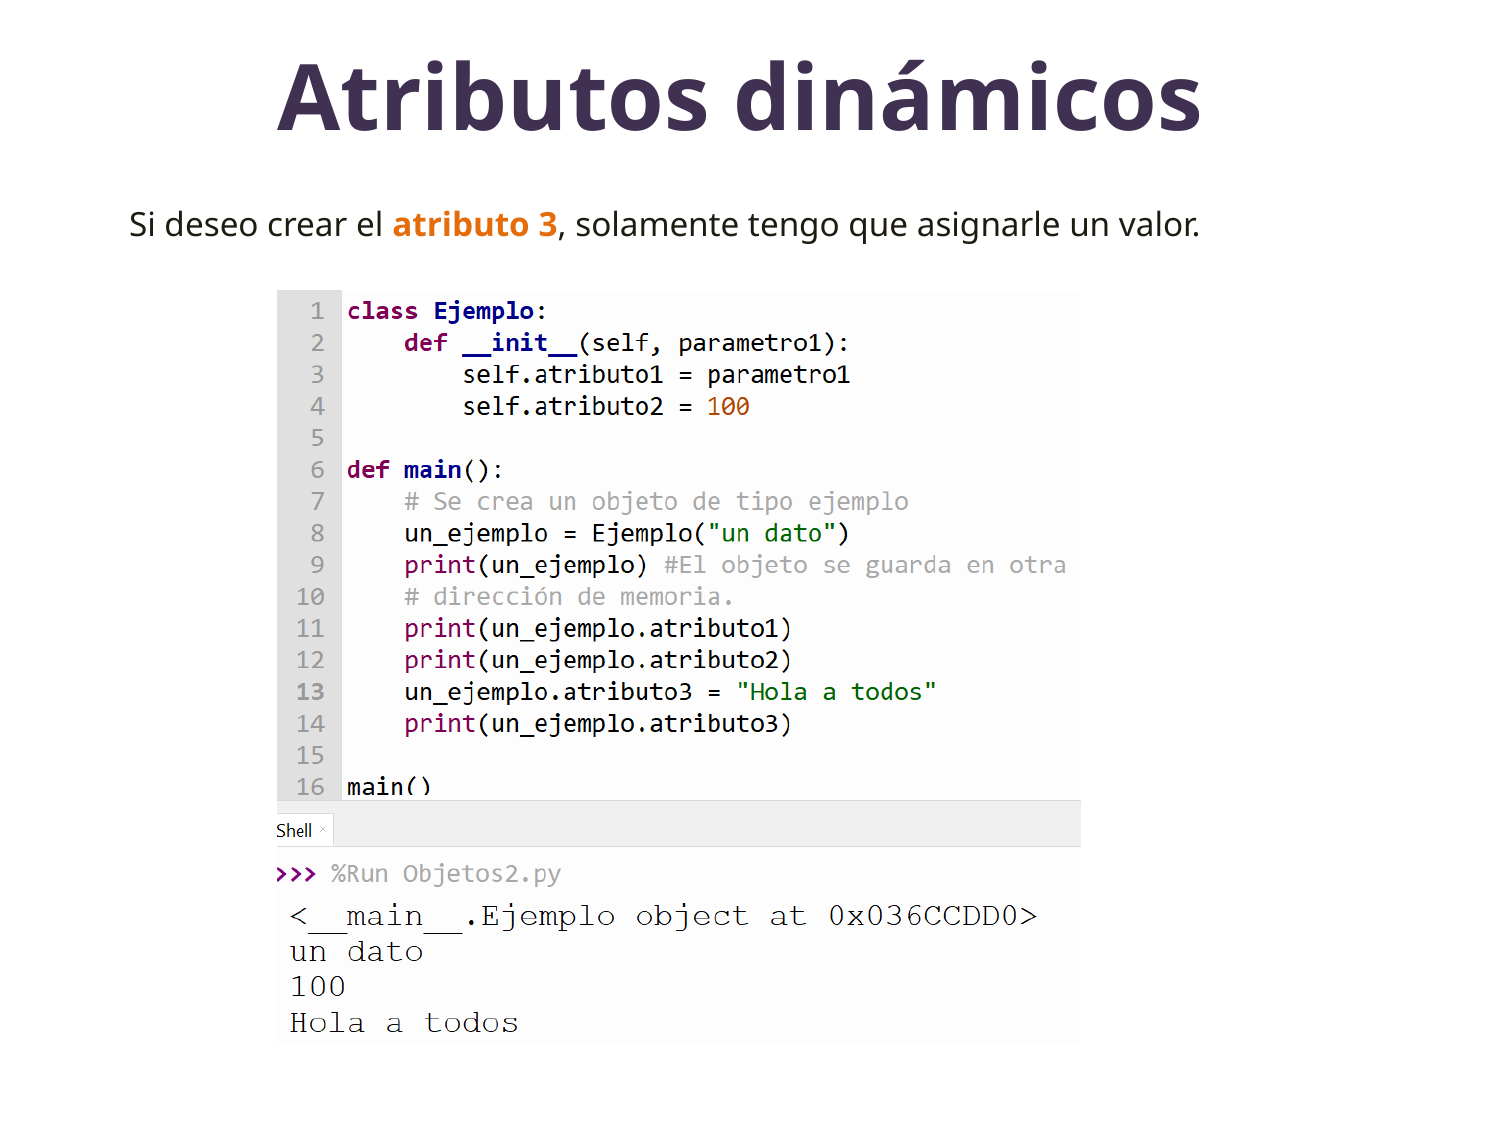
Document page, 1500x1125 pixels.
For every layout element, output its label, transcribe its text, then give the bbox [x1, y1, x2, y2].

text_box Si deseo crear el atributo 3, solamente tengo que asignarle un valor. [114, 187, 1367, 268]
title Atributos dinámicos [151, 0, 1329, 187]
picture [277, 290, 1081, 1044]
